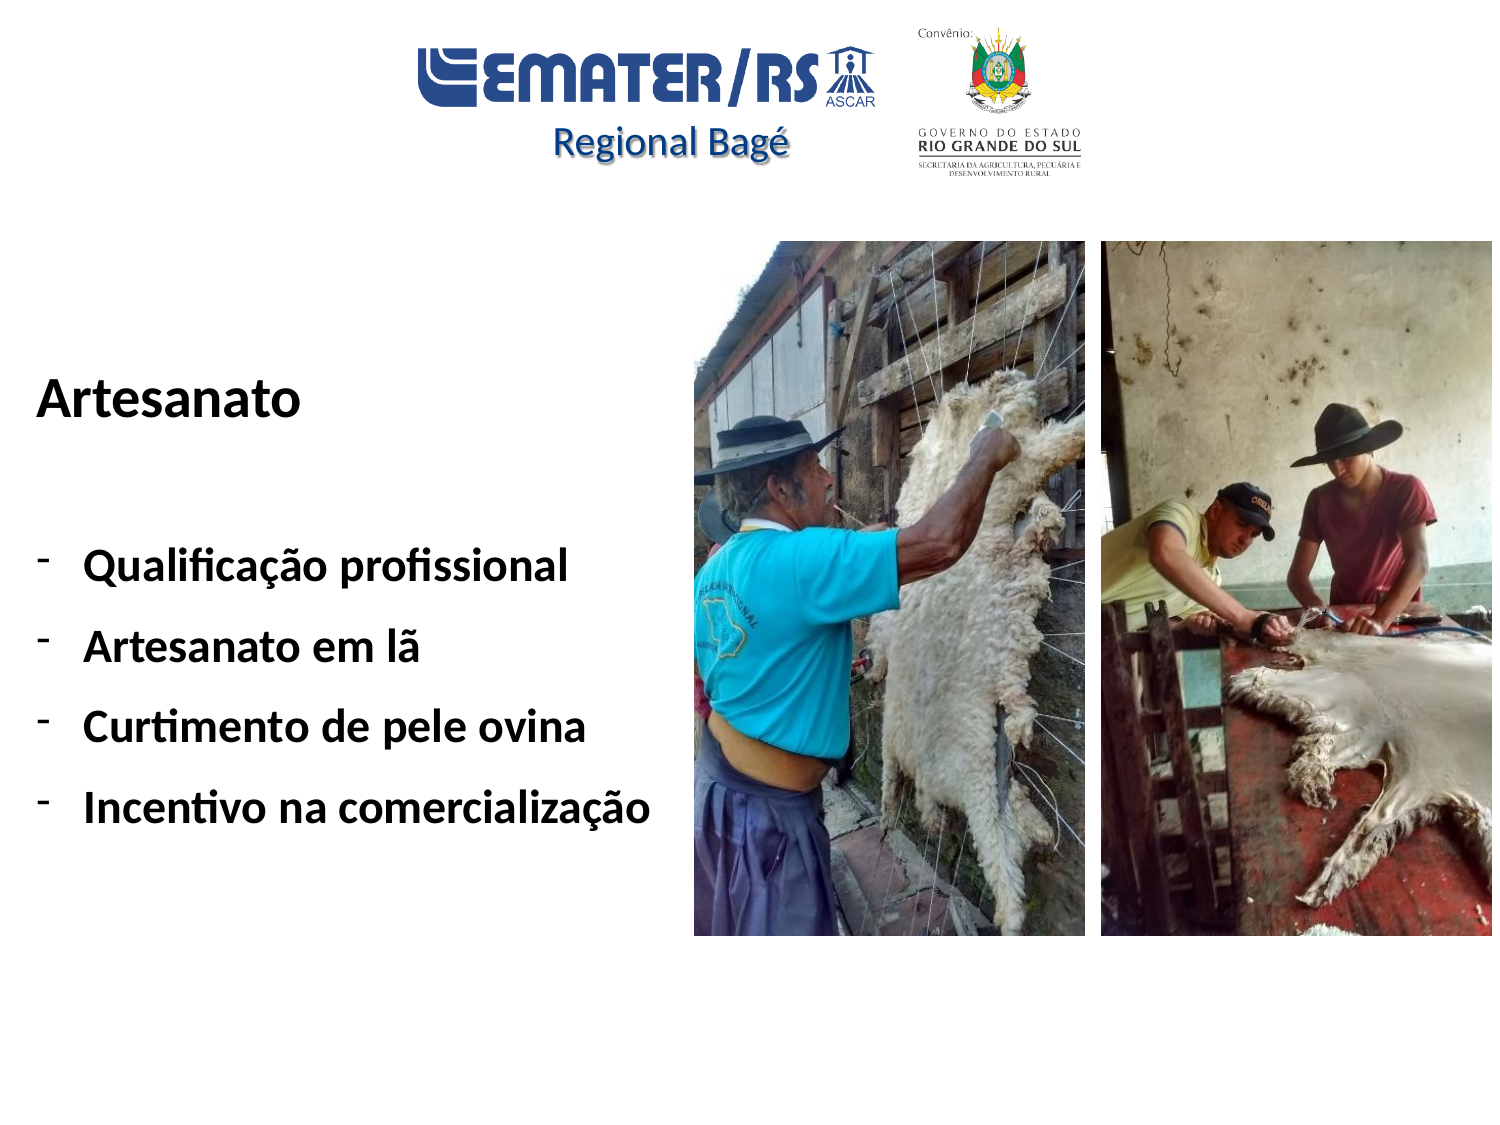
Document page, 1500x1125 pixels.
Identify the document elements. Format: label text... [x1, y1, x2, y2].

picture [694, 241, 1085, 936]
picture [418, 27, 1082, 176]
picture [1100, 241, 1492, 936]
text_box Qualificação profissional Artesanato em lã Curtimento de pele ovina Incentivo na comercialização [34, 508, 658, 833]
title Artesanato [34, 356, 307, 508]
